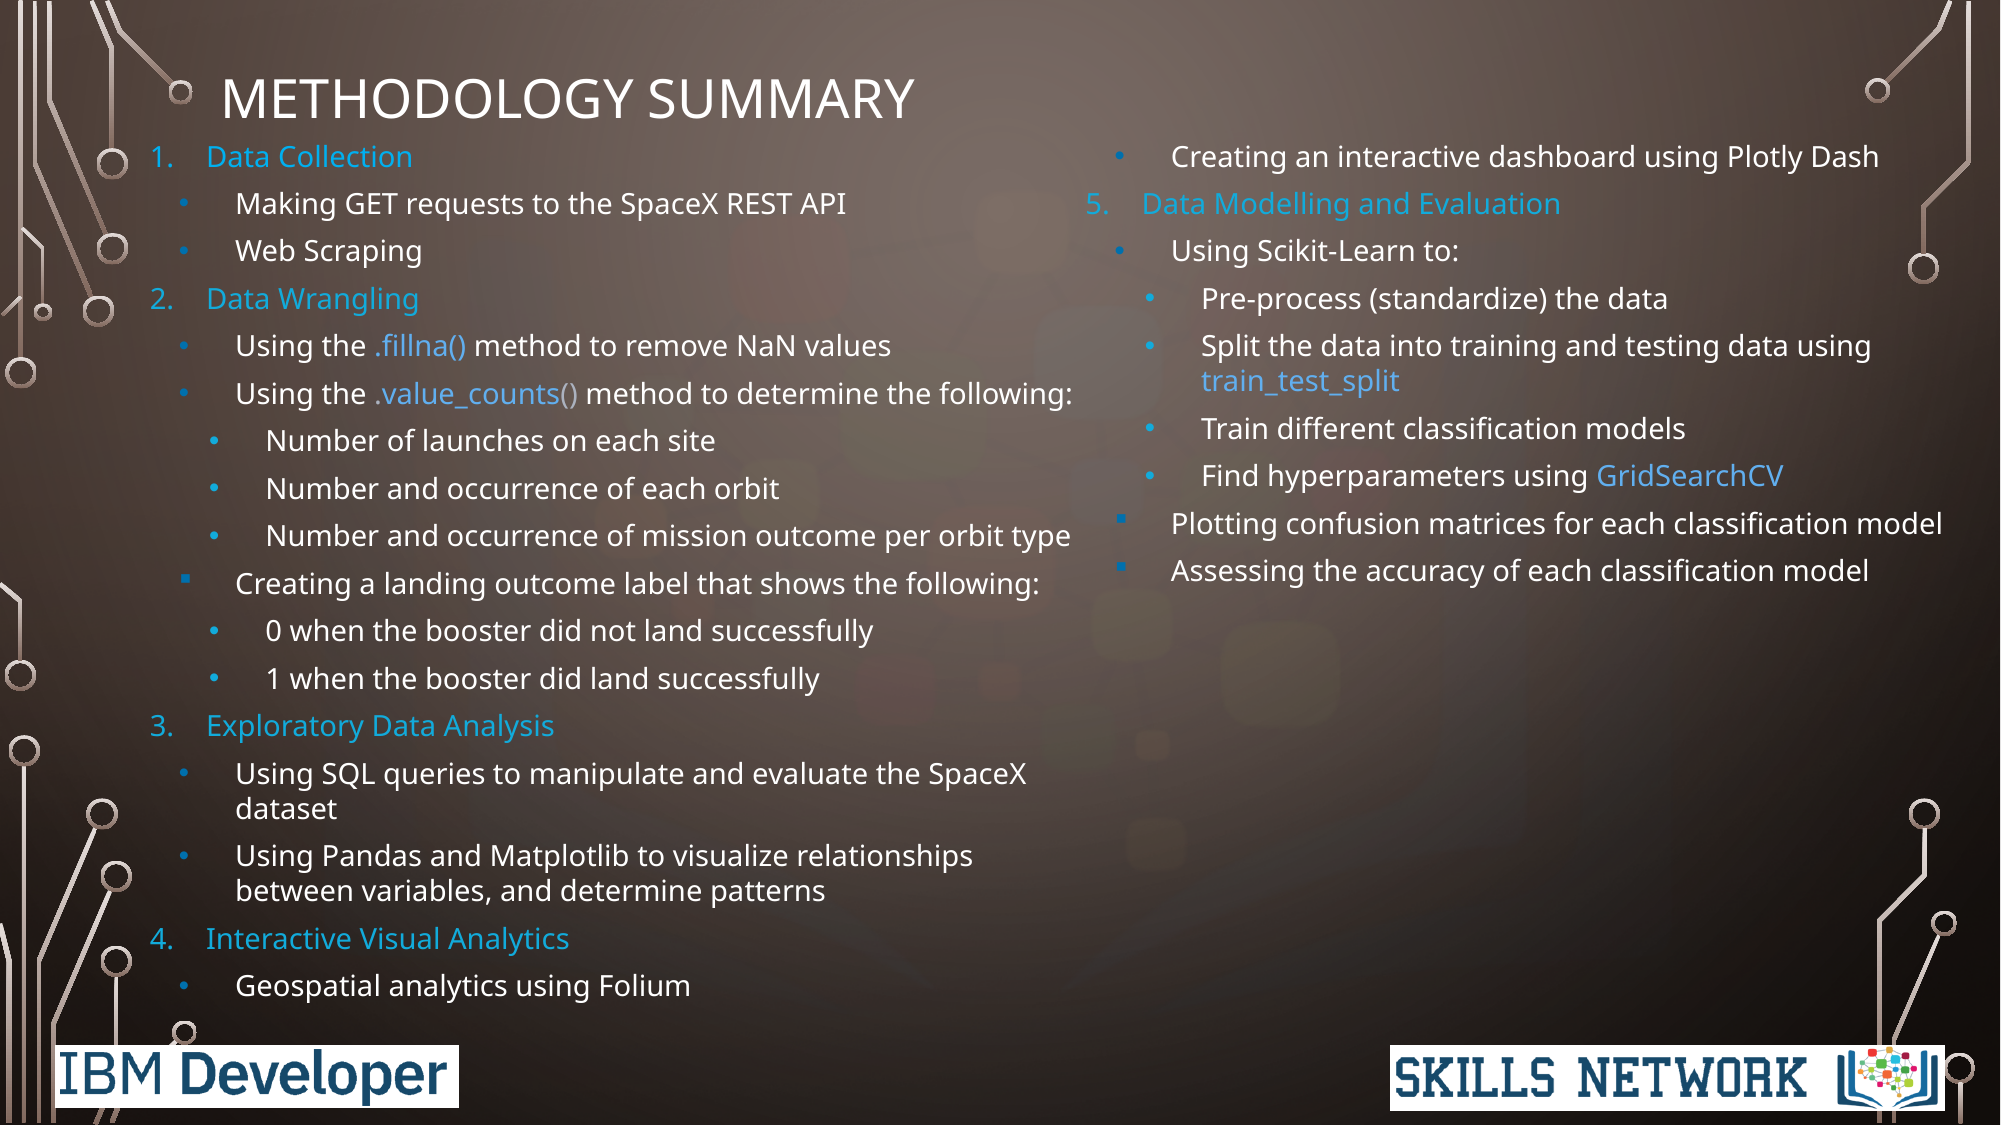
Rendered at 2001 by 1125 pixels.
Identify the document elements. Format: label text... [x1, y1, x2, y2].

text_box Data Collection Making GET requests to the SpaceX REST API Web Scraping Data Wrangling Using the .fillna() method to remove NaN values Using the .value_counts() method to determine the following: Number of launches on each site Number and occurrence of each orbit Number and occurrence of mission outcome per orbit type Creating a landing outcome label that shows the following: 0 when the booster did not land successfully 1 when the booster did land successfully Exploratory Data Analysis Using SQL queries to manipulate and evaluate the SpaceX dataset Using Pandas and Matplotlib to visualize relationships between variables, and determine patterns Interactive Visual Analytics Geospatial analytics using Folium Creating an interactive dashboard using Plotly Dash Data Modelling and Evaluation Using Scikit-Learn to: Pre-process (standardize) the data Split the data into training and testing data using train_test_split Train different classification models Find hyperparameters using GridSearchCV Plotting confusion matrices for each classification model Assessing the accuracy of each classification model [149, 137, 2000, 1024]
title METHODOLOGY SUMMARY [205, 38, 1392, 137]
picture [1390, 1045, 1945, 1111]
picture [55, 1045, 459, 1108]
